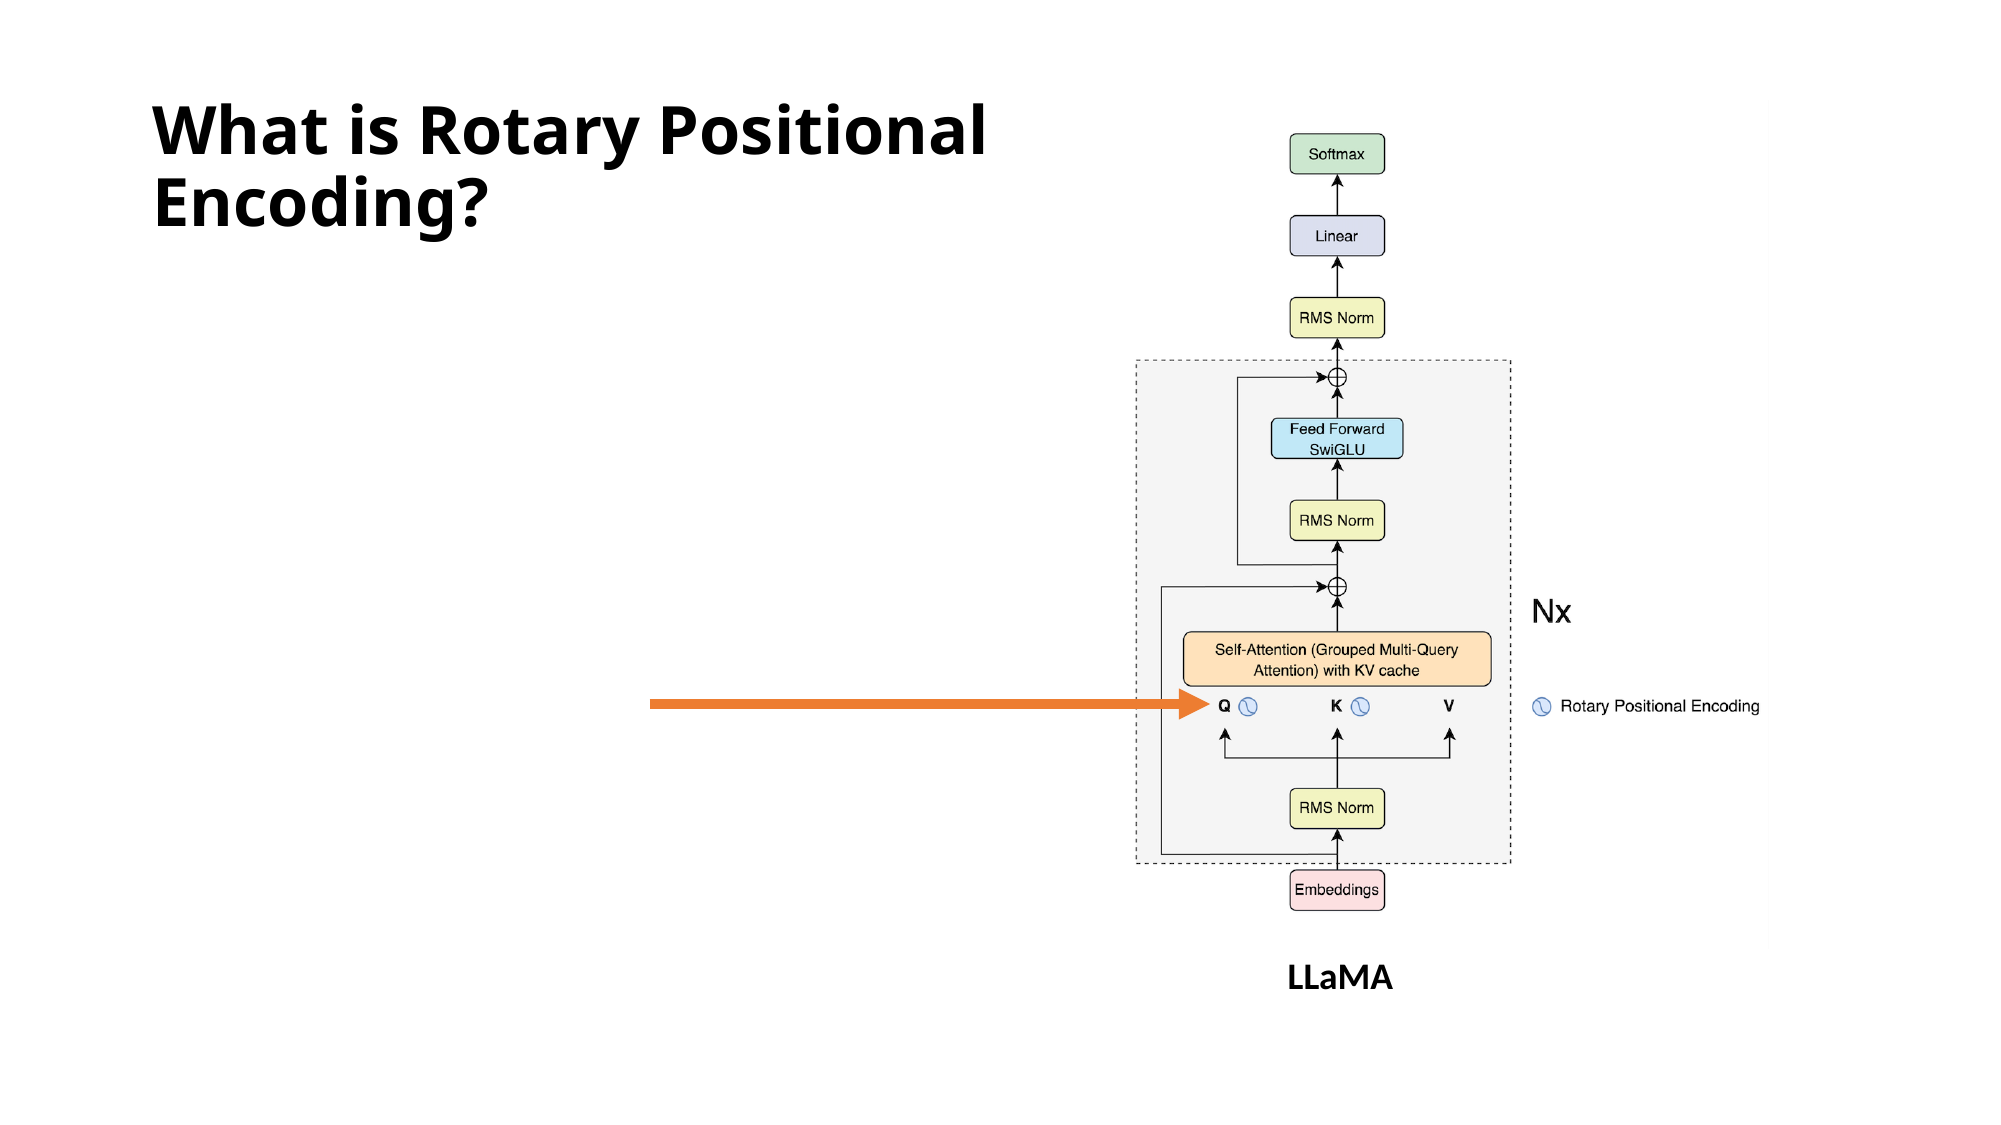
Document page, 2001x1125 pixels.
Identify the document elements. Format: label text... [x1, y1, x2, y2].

text_box LLaMA [1230, 949, 1451, 1004]
title What is Rotary Positional Encoding? [137, 59, 1863, 278]
picture [1113, 100, 1769, 949]
